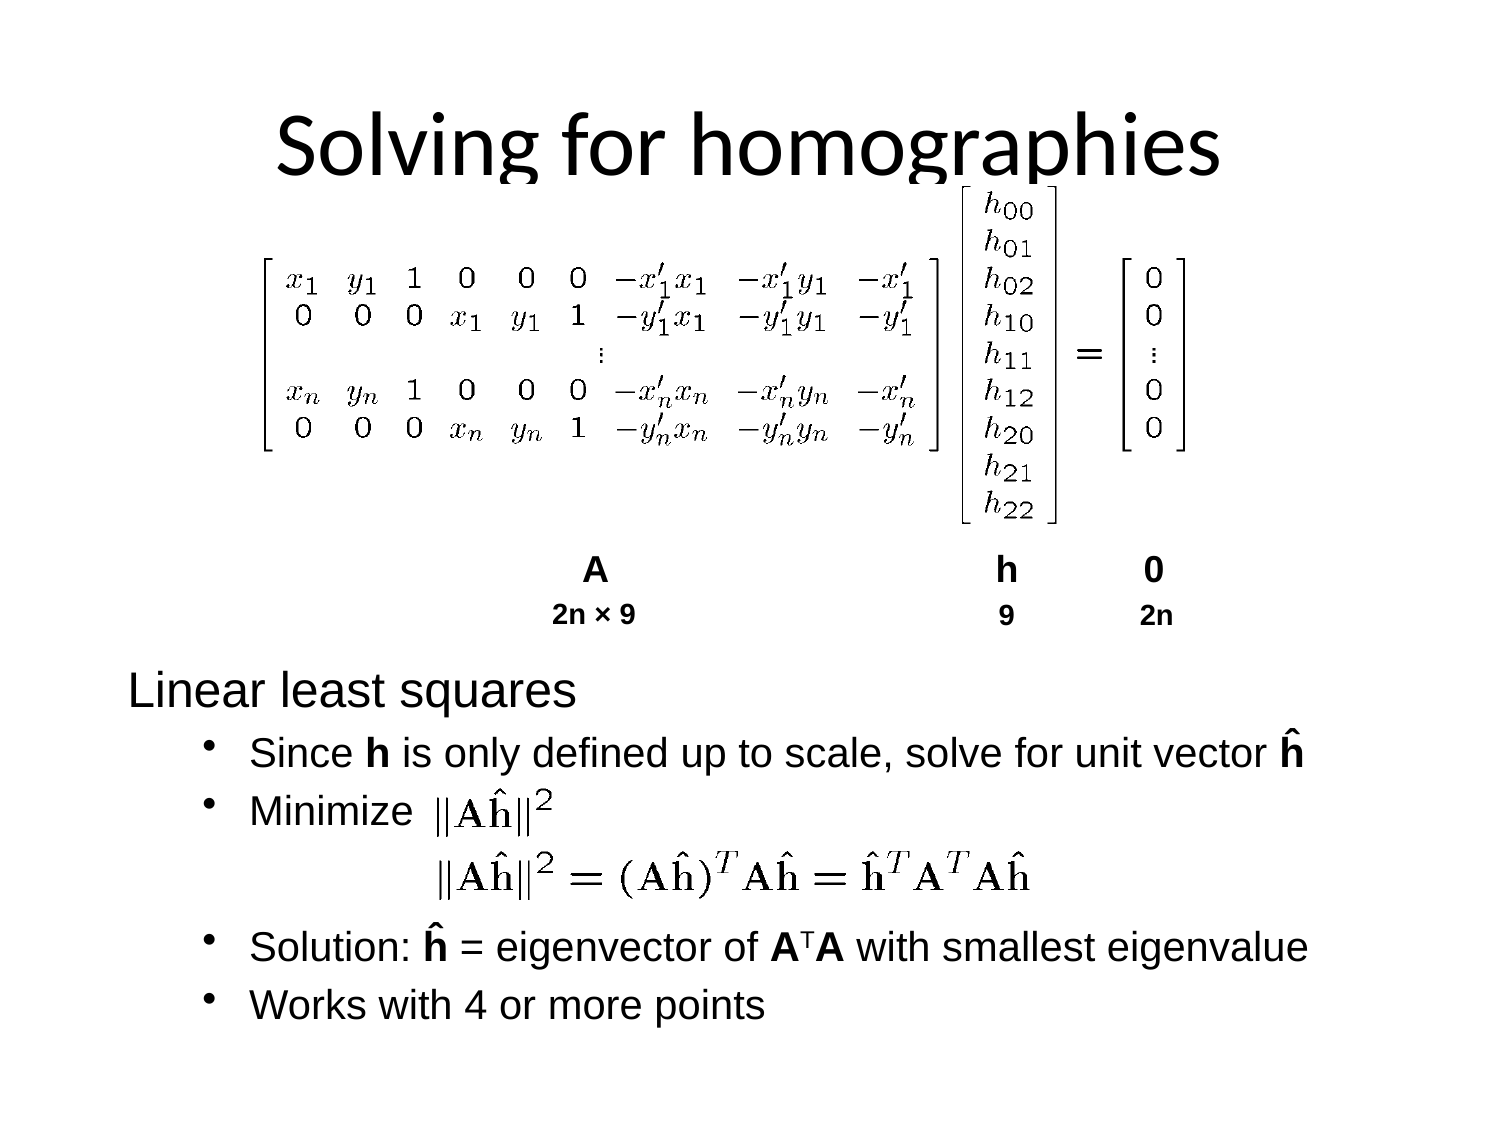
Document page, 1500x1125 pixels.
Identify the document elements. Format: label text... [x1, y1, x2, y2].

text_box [537, 588, 1190, 640]
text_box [112, 649, 1401, 851]
text_box Solution: ĥ = eigenvector of ATA with smallest eigenvalue Works with 4 or more points [112, 912, 1400, 1050]
text_box 0 [1128, 537, 1180, 586]
text_box A [567, 537, 624, 586]
title Solving for homographies [75, 45, 1425, 233]
text_box h [980, 537, 1034, 586]
picture [437, 849, 1030, 901]
picture [262, 184, 1185, 526]
